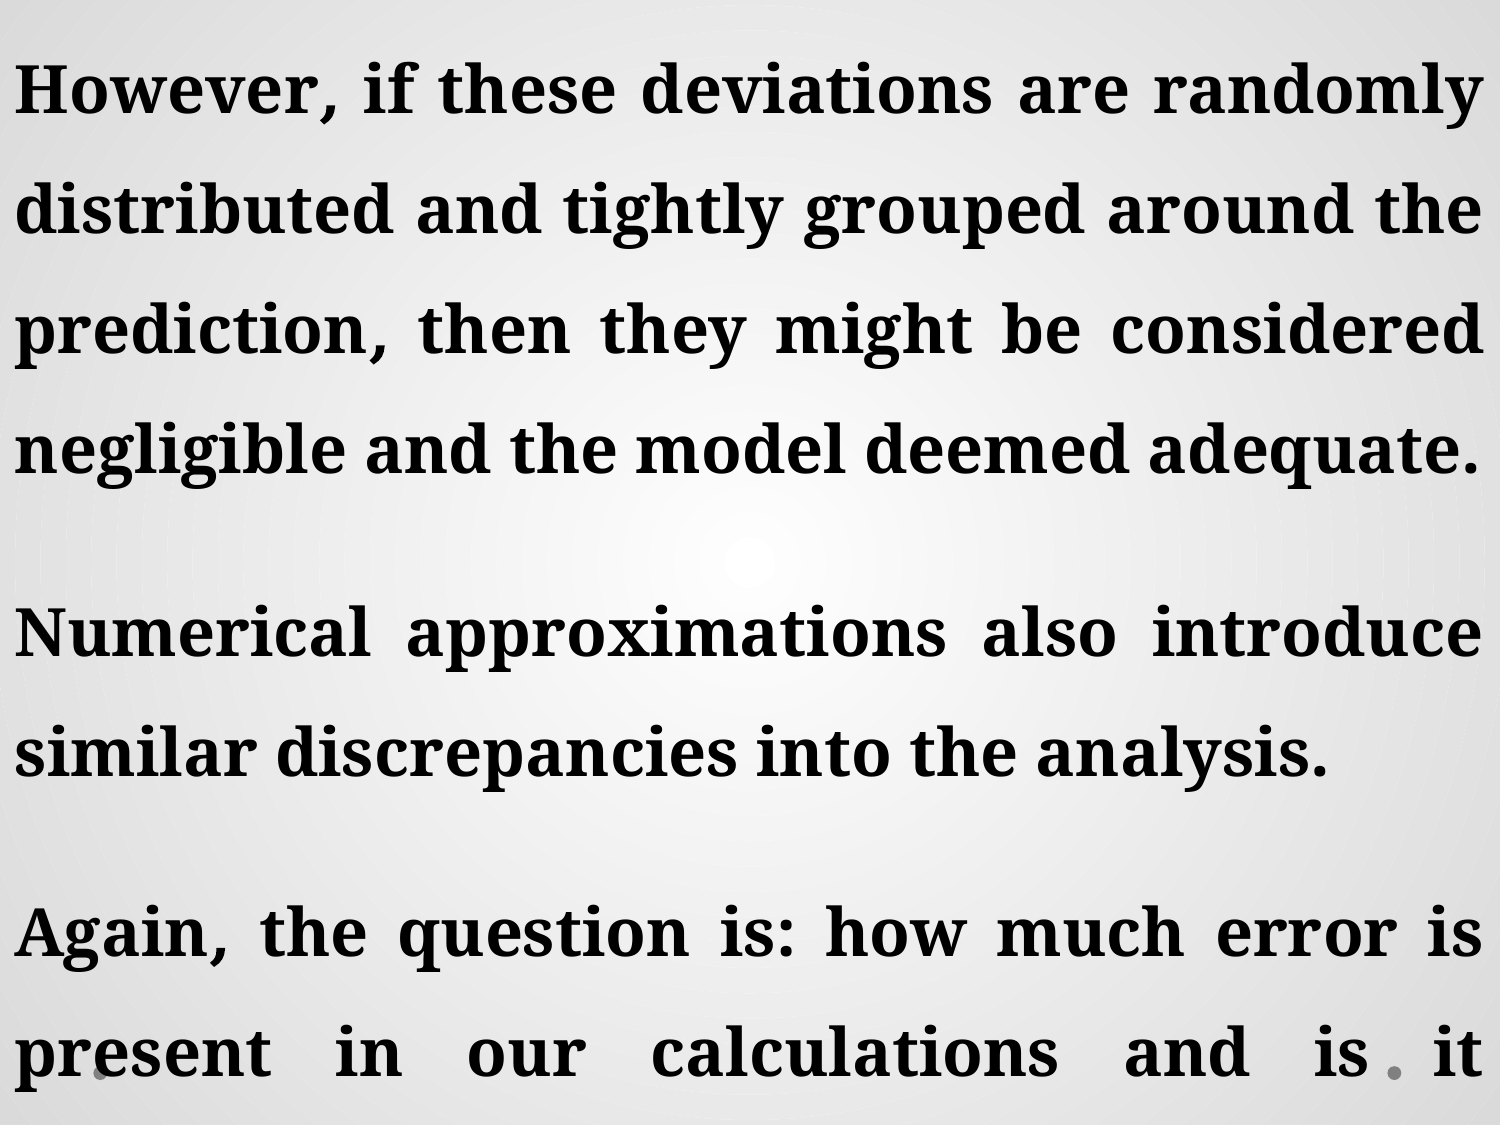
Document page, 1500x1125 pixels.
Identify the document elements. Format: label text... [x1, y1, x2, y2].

text_box Numerical approximations also introduce similar discrepancies into the analysis. [0, 542, 1500, 798]
text_box However, if these deviations are randomly distributed and tightly grouped around the prediction, then they might be considered negligible and the model deemed adequate. [0, 0, 1500, 495]
text_box Again, the question is: how much error is present in our calculations and is it tolerable? [0, 842, 1500, 1125]
